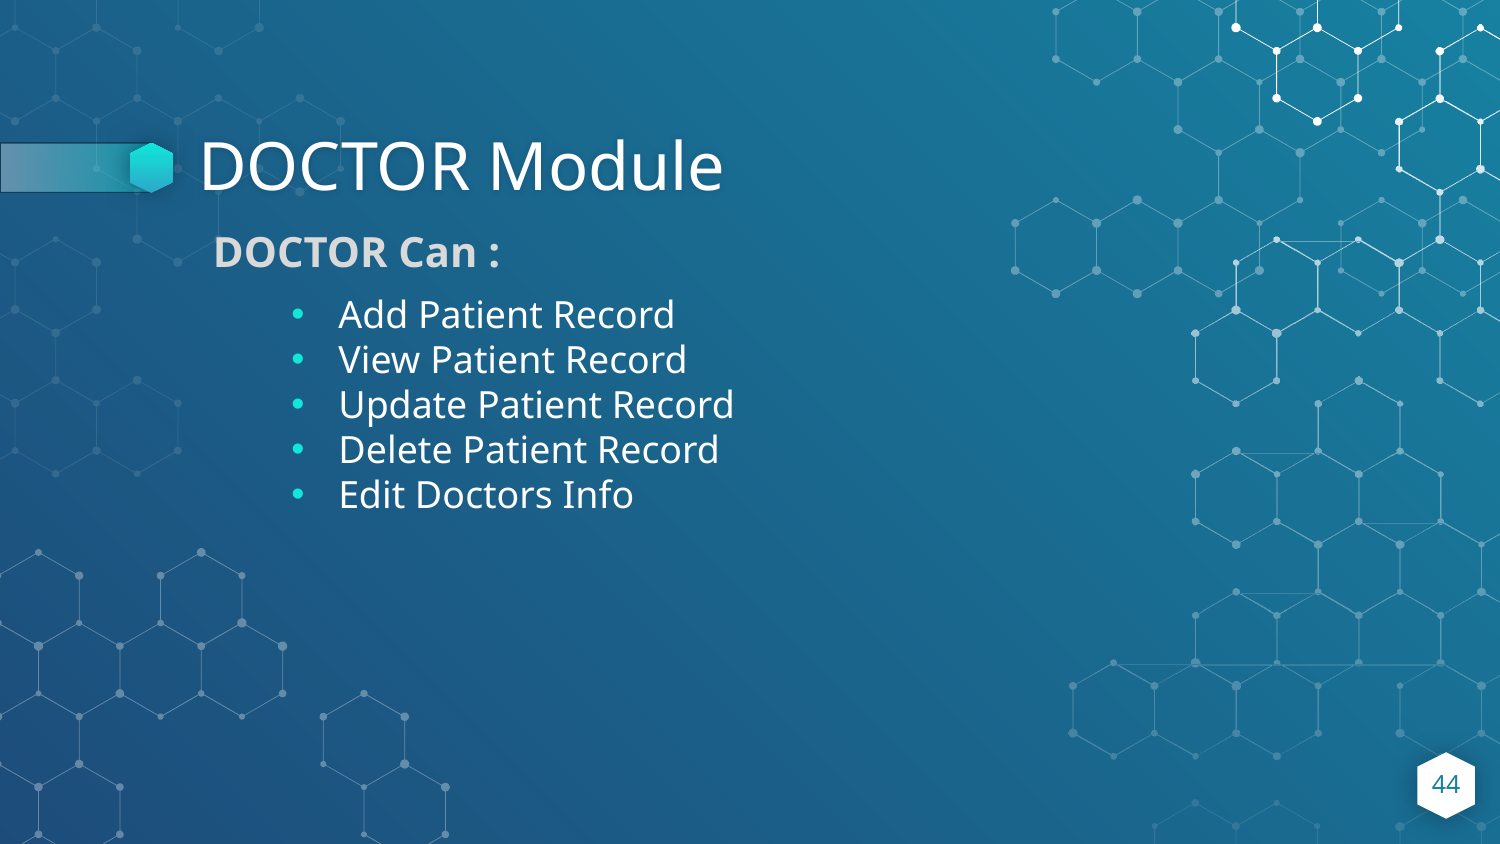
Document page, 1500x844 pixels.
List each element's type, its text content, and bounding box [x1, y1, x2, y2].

text_box Add Patient Record View Patient Record Update Patient Record Delete Patient Record Edit Doctors Info [276, 283, 1144, 524]
title DOCTOR Module [198, 140, 1302, 198]
text_box DOCTOR Can : [198, 218, 1222, 284]
slide_number 44 [1417, 752, 1475, 819]
